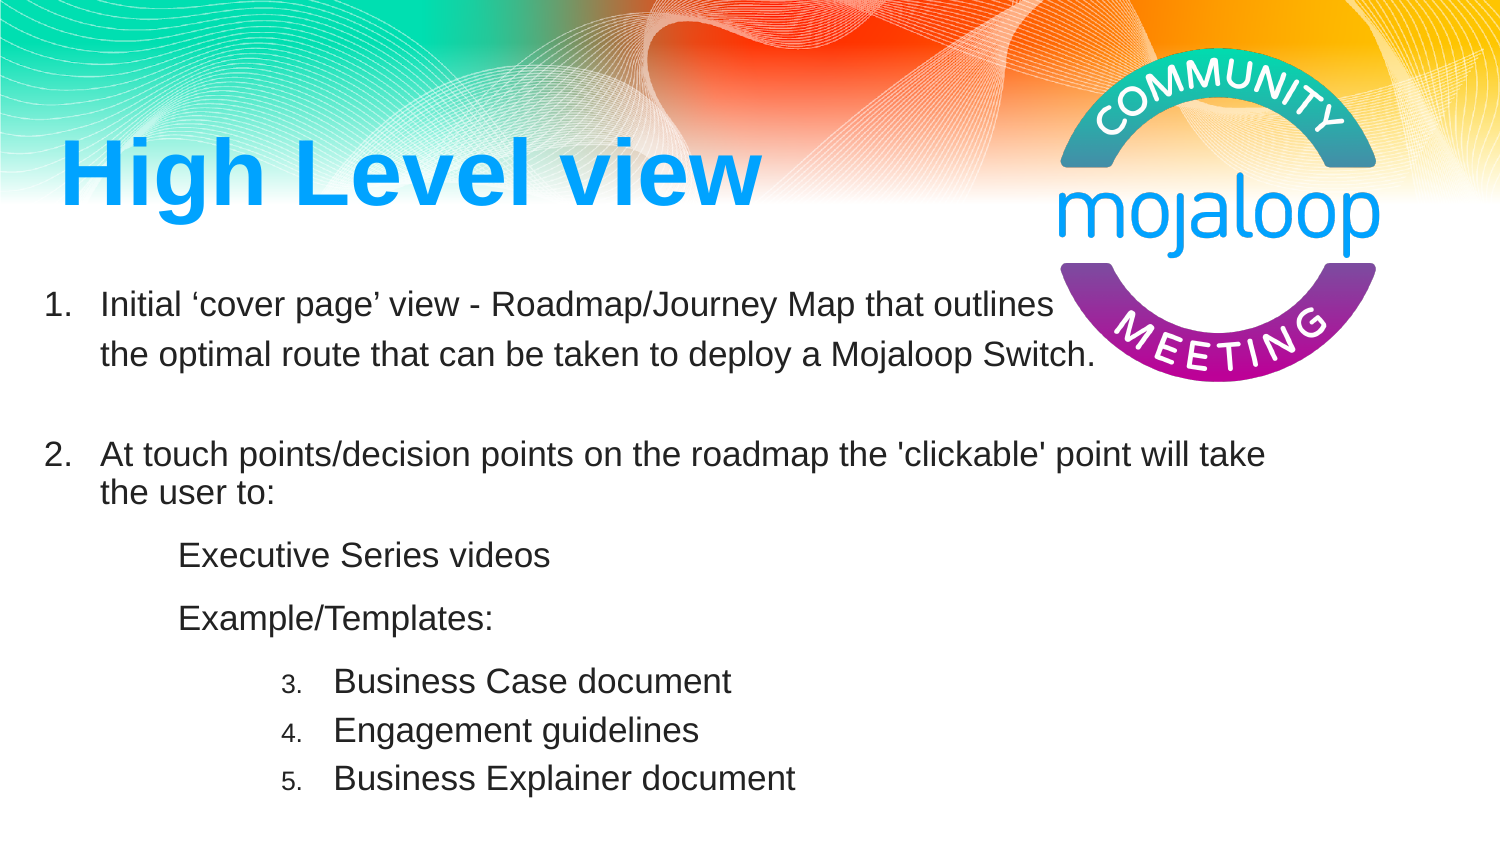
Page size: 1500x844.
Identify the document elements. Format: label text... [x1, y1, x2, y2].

list Initial ‘cover page’ view - Roadmap/Journey Map that outlines the optimal route that can be taken to deploy a Mojaloop Switch. At touch points/decision points on the roadmap the 'clickable' point will take the user to: Executive Series videos Example/Templates: Business Case document Engagement guidelines Business Explainer document [16, 282, 1311, 808]
picture [0, 0, 1500, 844]
title High Level view [53, 94, 955, 229]
